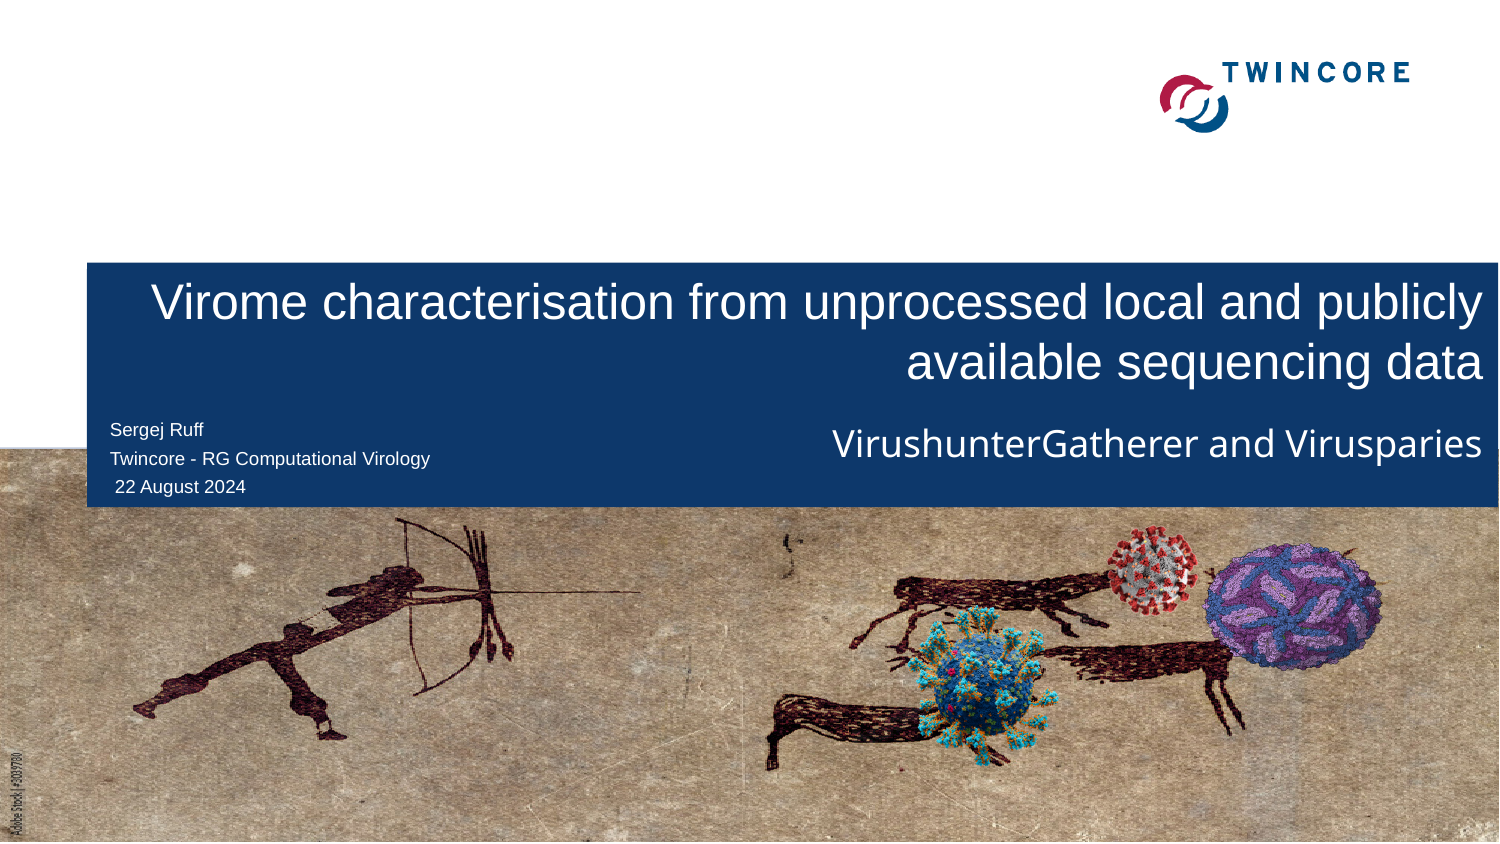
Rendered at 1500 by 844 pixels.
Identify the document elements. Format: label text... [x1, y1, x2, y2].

text_box Virome characterisation from unprocessed local and publicly available sequencing data [112, 262, 1499, 387]
text_box Sergej Ruff Twincore - RG Computational Virology 22 August 2024 [109, 415, 712, 448]
text_box [87, 262, 1499, 448]
picture [1151, 52, 1423, 146]
picture [0, 449, 1499, 843]
text_box VirushunterGatherer and Virusparies [712, 412, 1499, 449]
